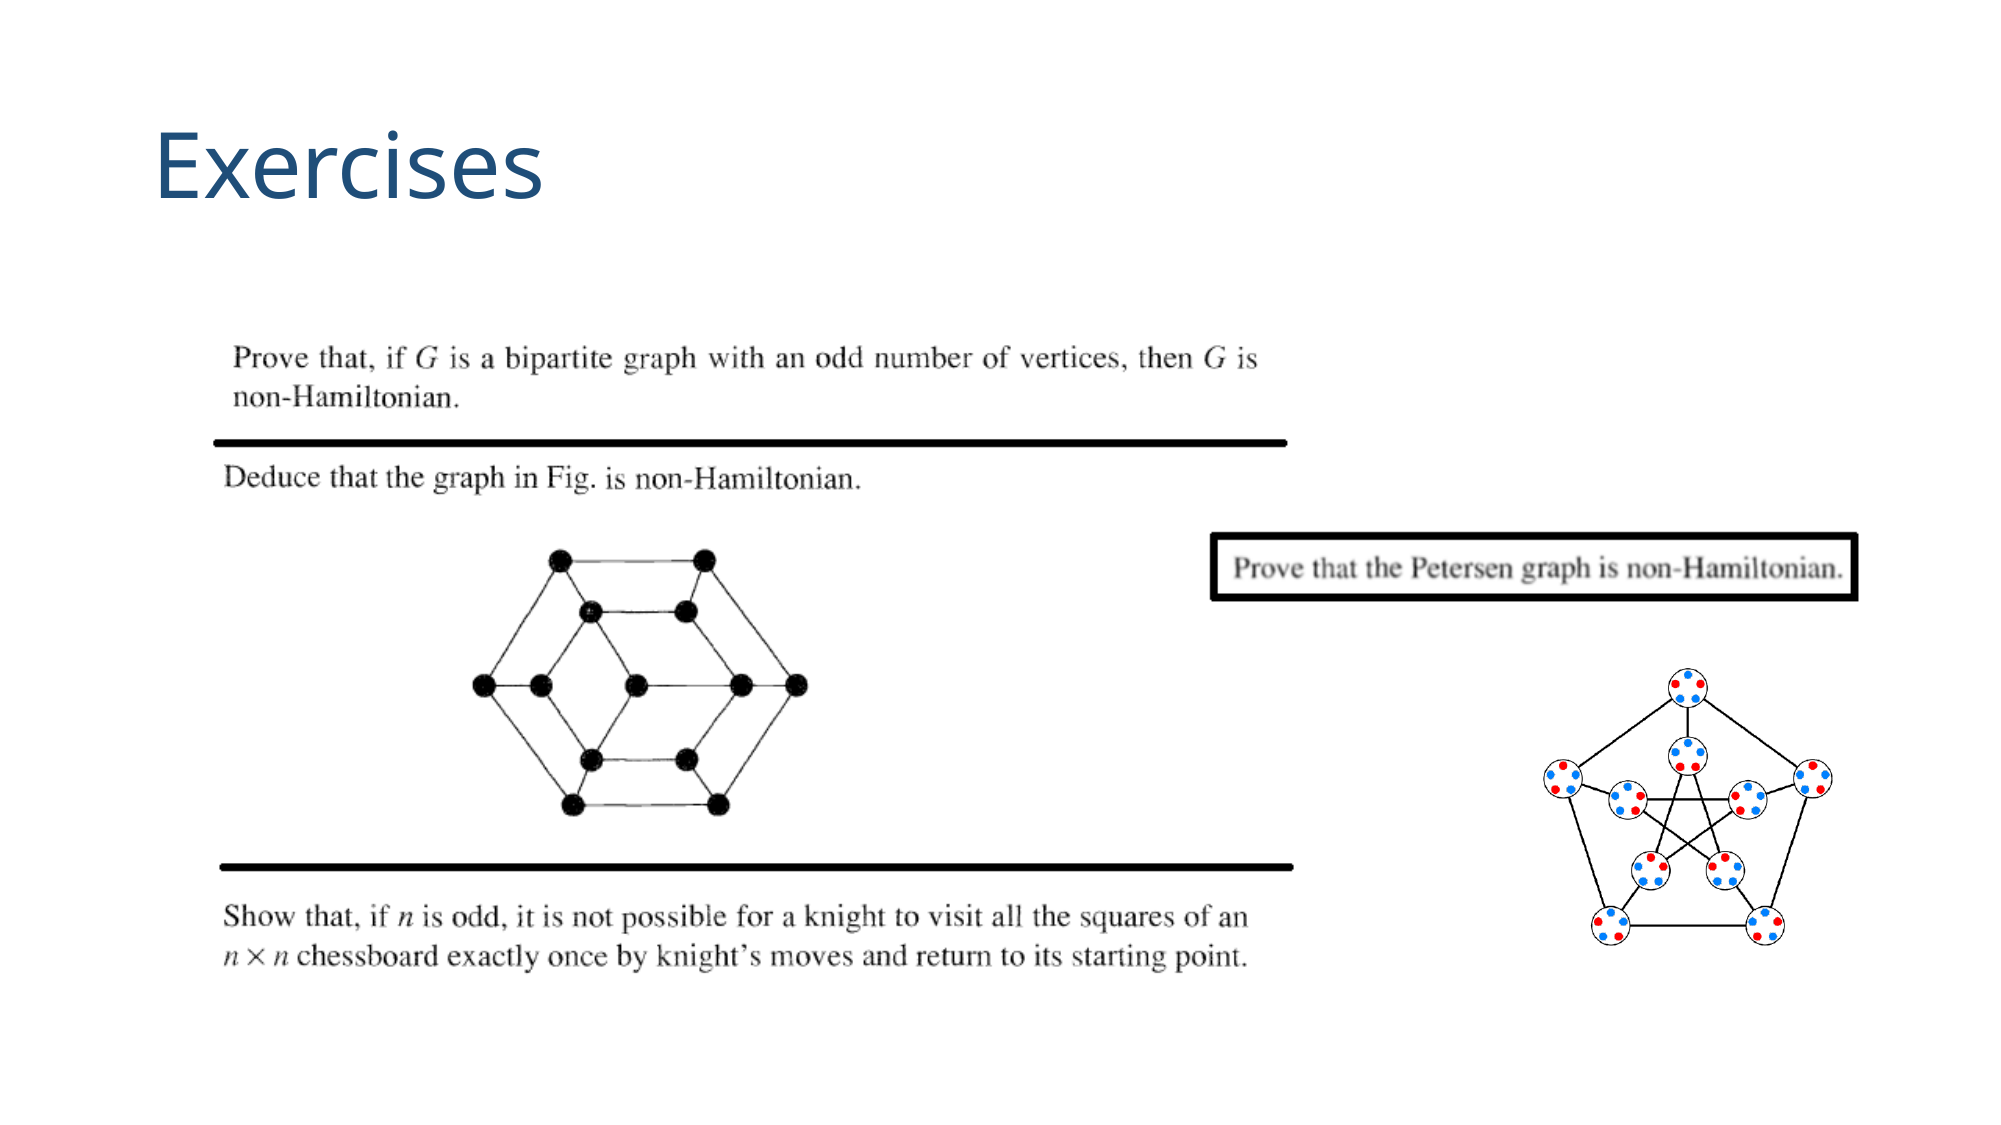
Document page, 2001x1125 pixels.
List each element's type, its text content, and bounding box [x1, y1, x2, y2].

picture [212, 330, 1865, 1006]
picture [1534, 659, 1841, 954]
title Exercises [137, 59, 1863, 278]
